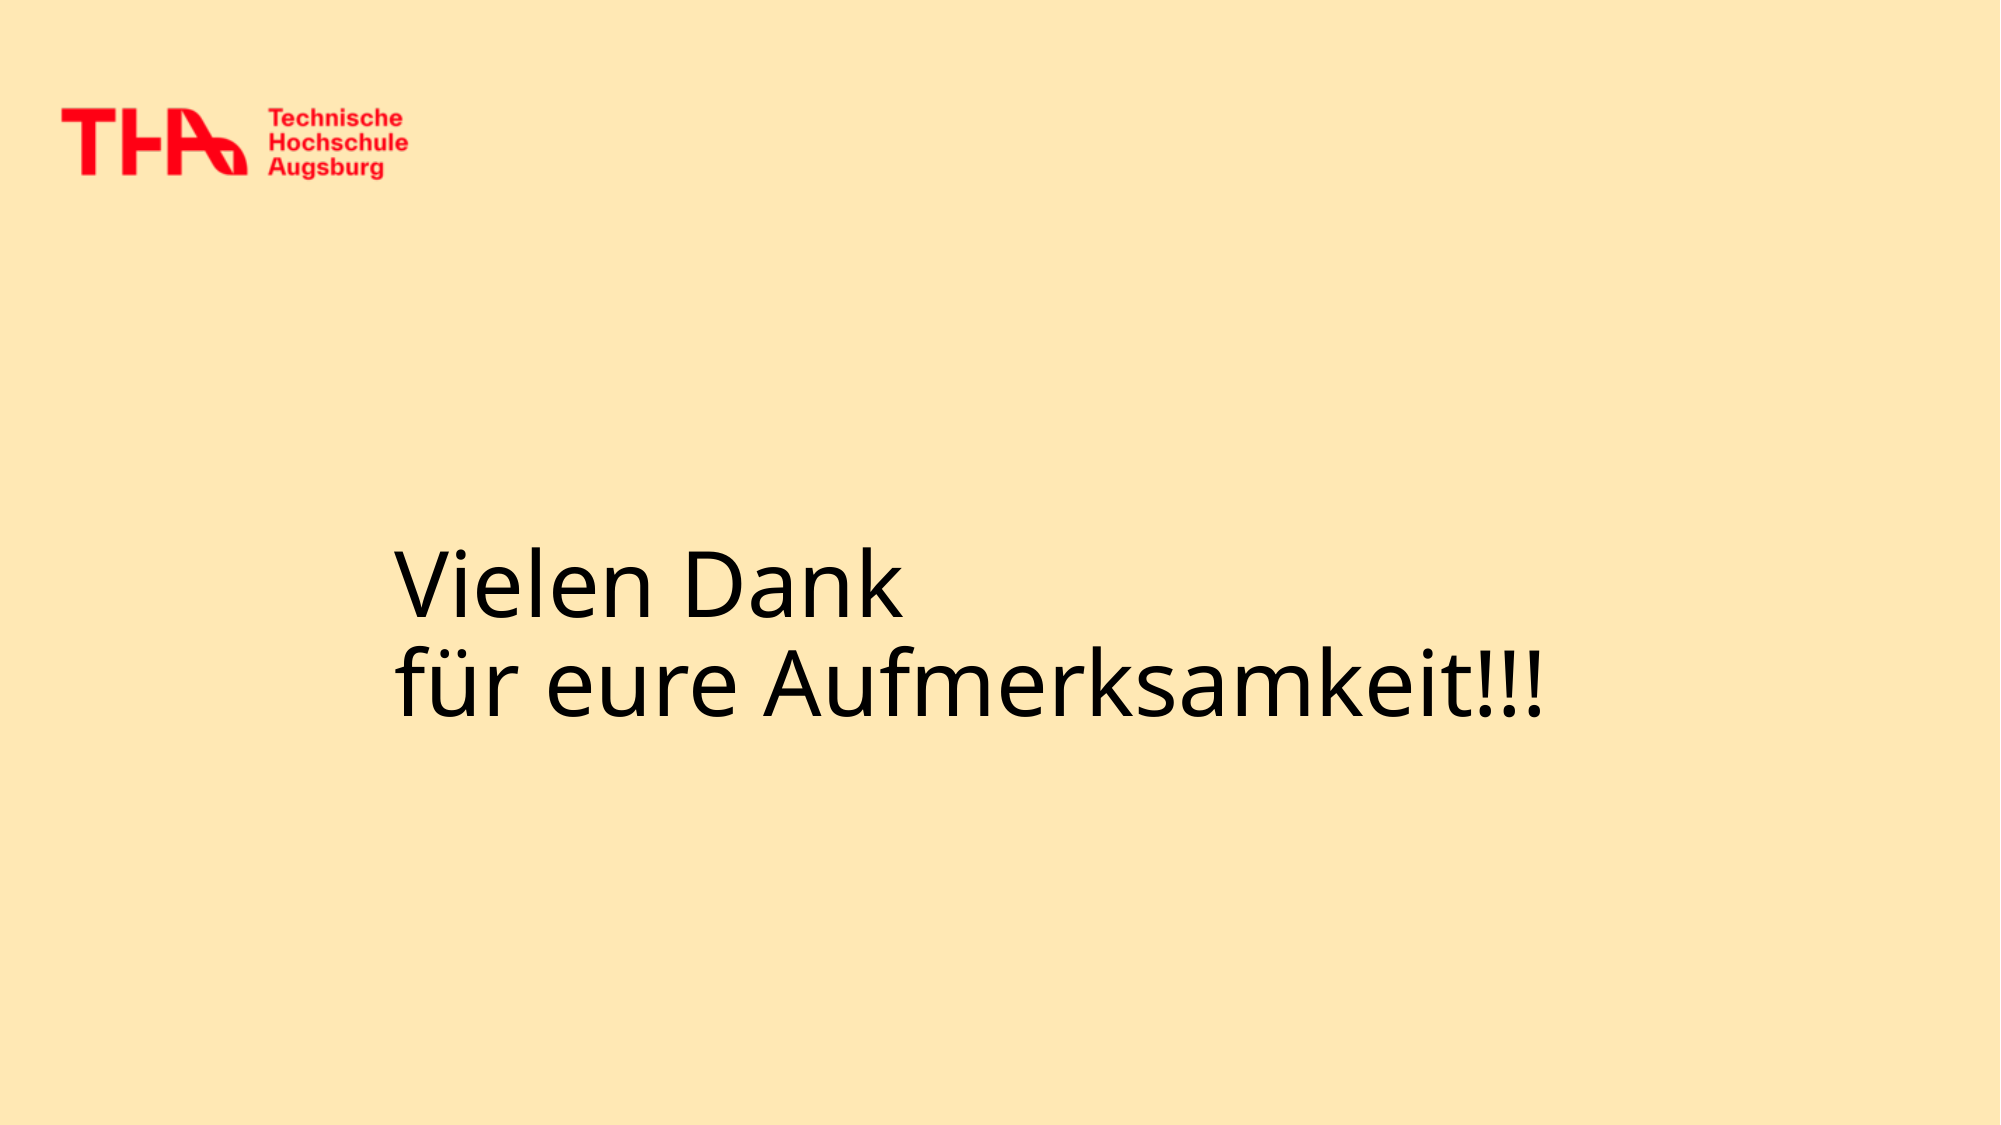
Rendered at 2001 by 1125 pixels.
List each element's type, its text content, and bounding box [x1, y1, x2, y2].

title Vielen Dank für eure Aufmerksamkeit!!! [379, 393, 1576, 881]
picture [0, 86, 471, 243]
